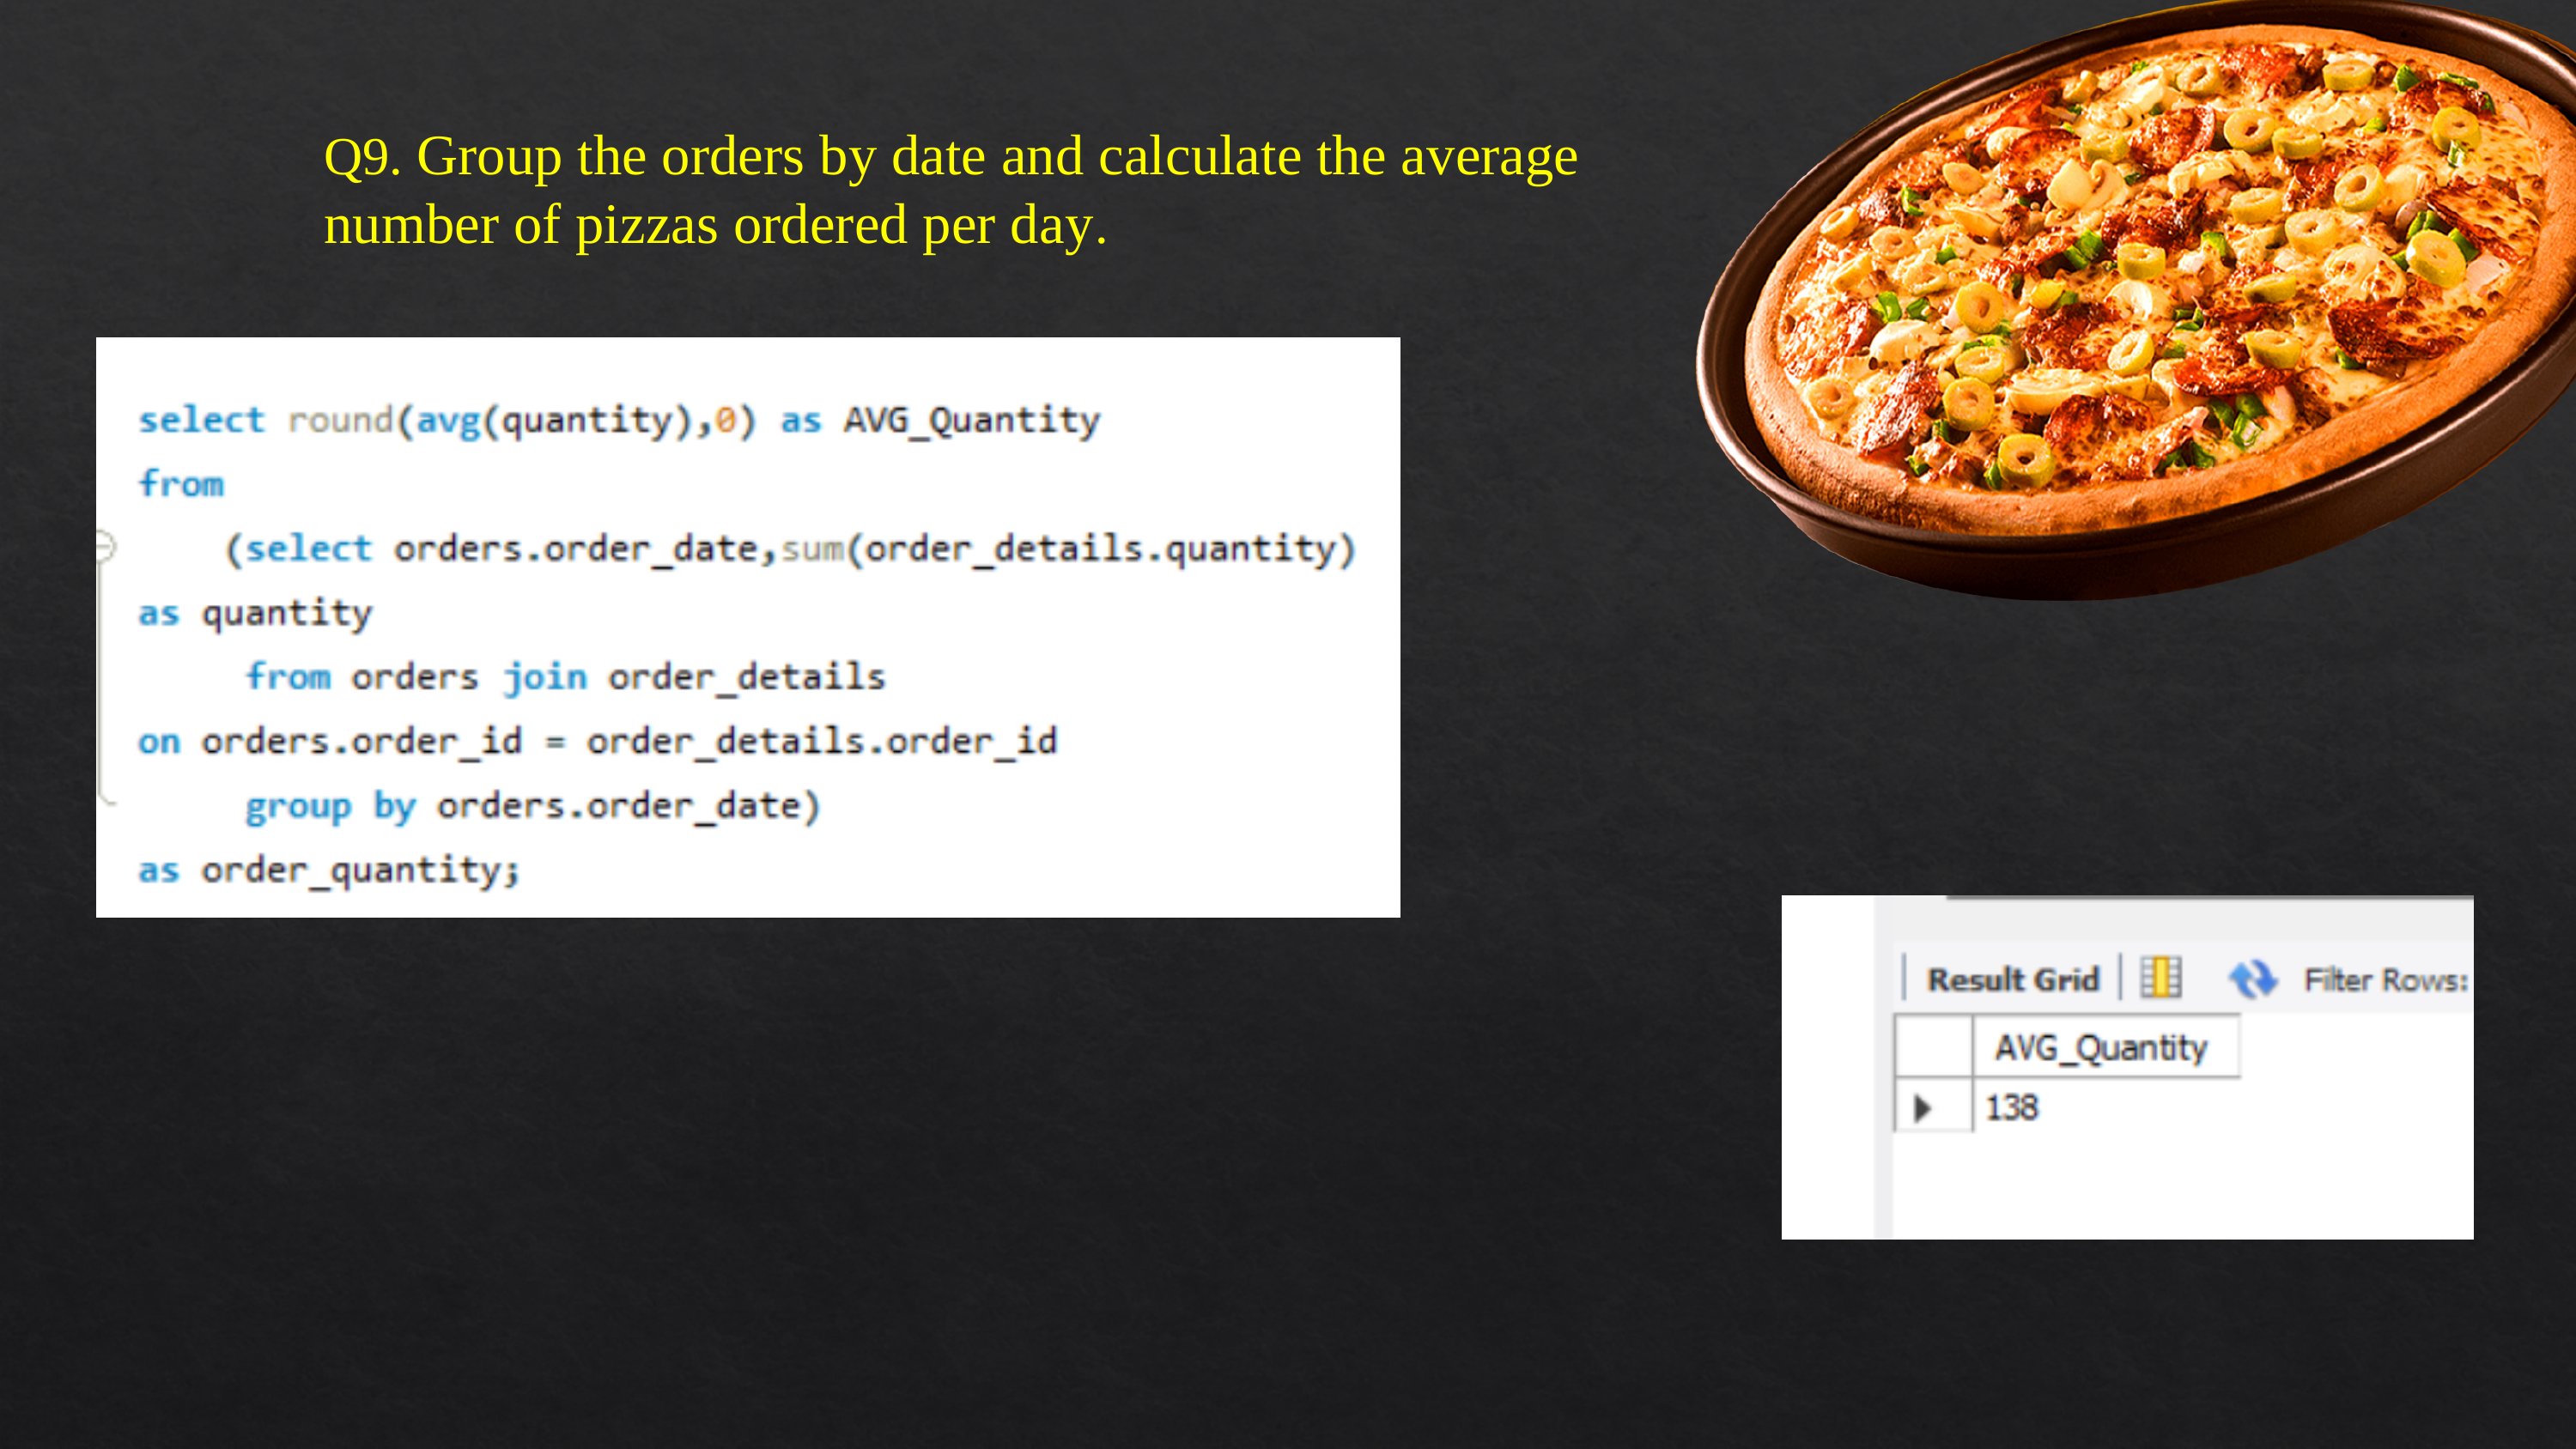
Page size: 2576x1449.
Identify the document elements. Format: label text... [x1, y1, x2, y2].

picture [96, 337, 1400, 918]
text_box [1695, 0, 2576, 601]
picture [1781, 895, 2475, 1240]
text_box Q9. Group the orders by date and calculate the average number of pizzas ordered per day. [311, 111, 1695, 262]
